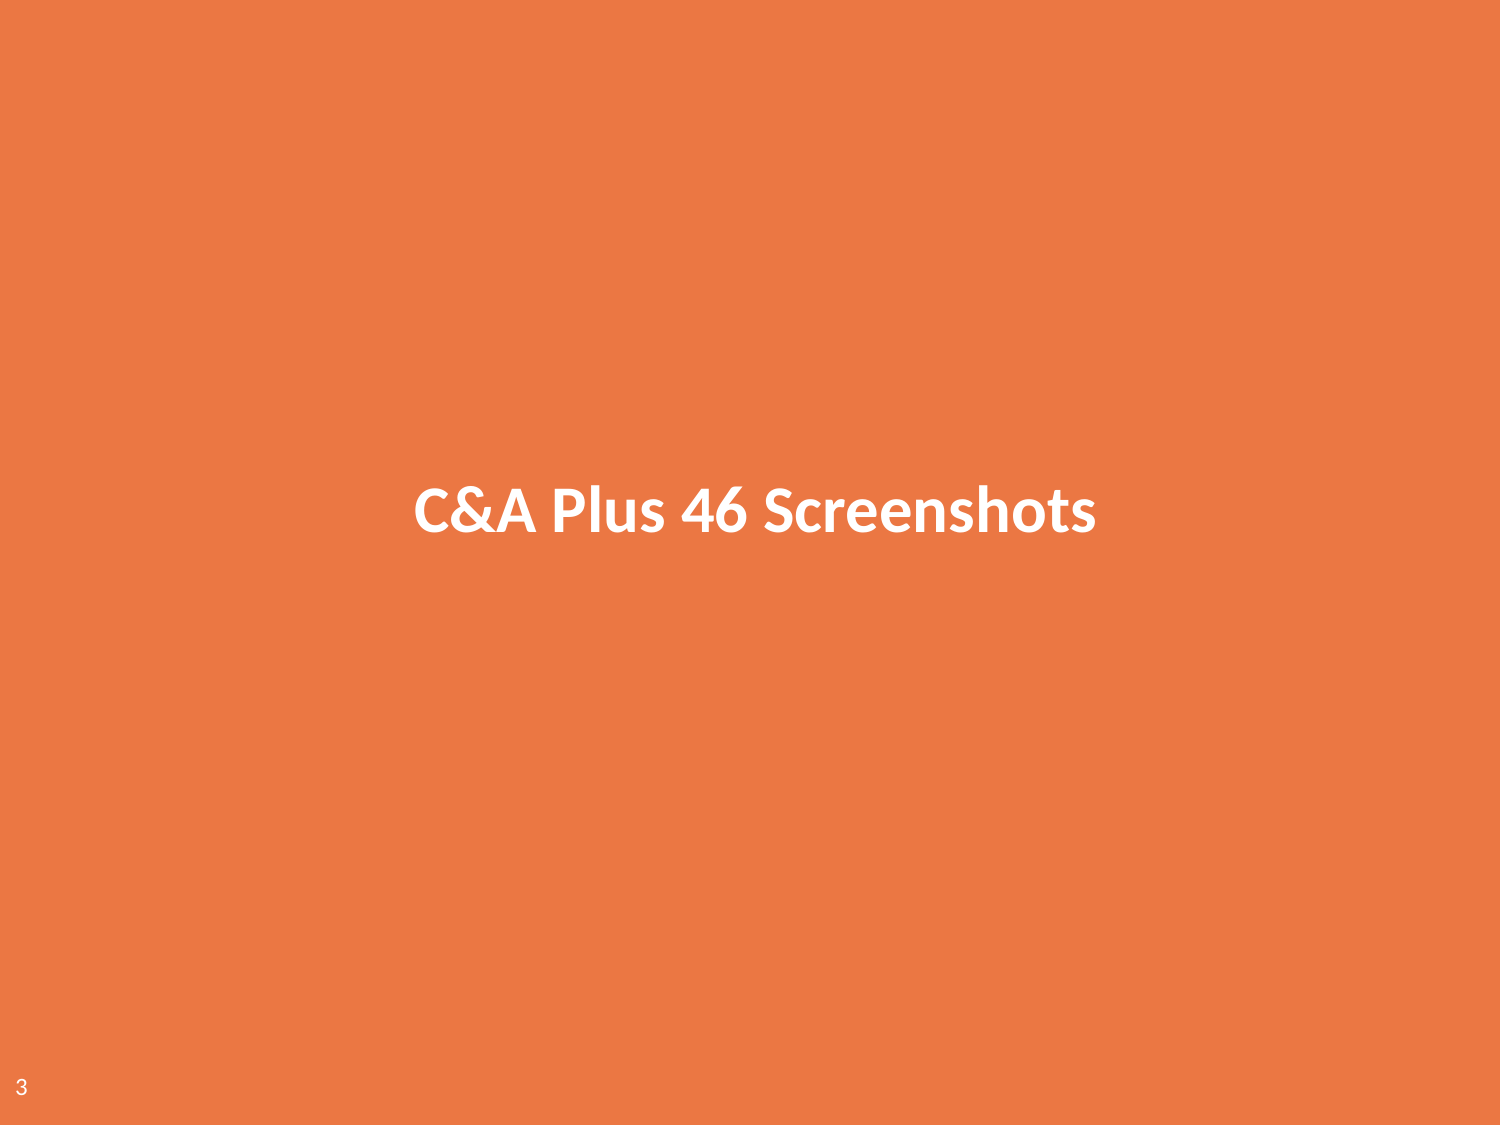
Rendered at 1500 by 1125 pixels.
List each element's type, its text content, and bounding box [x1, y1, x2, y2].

title C&A Plus 46 Screenshots [118, 329, 1394, 553]
slide_number 3 [0, 1055, 350, 1116]
